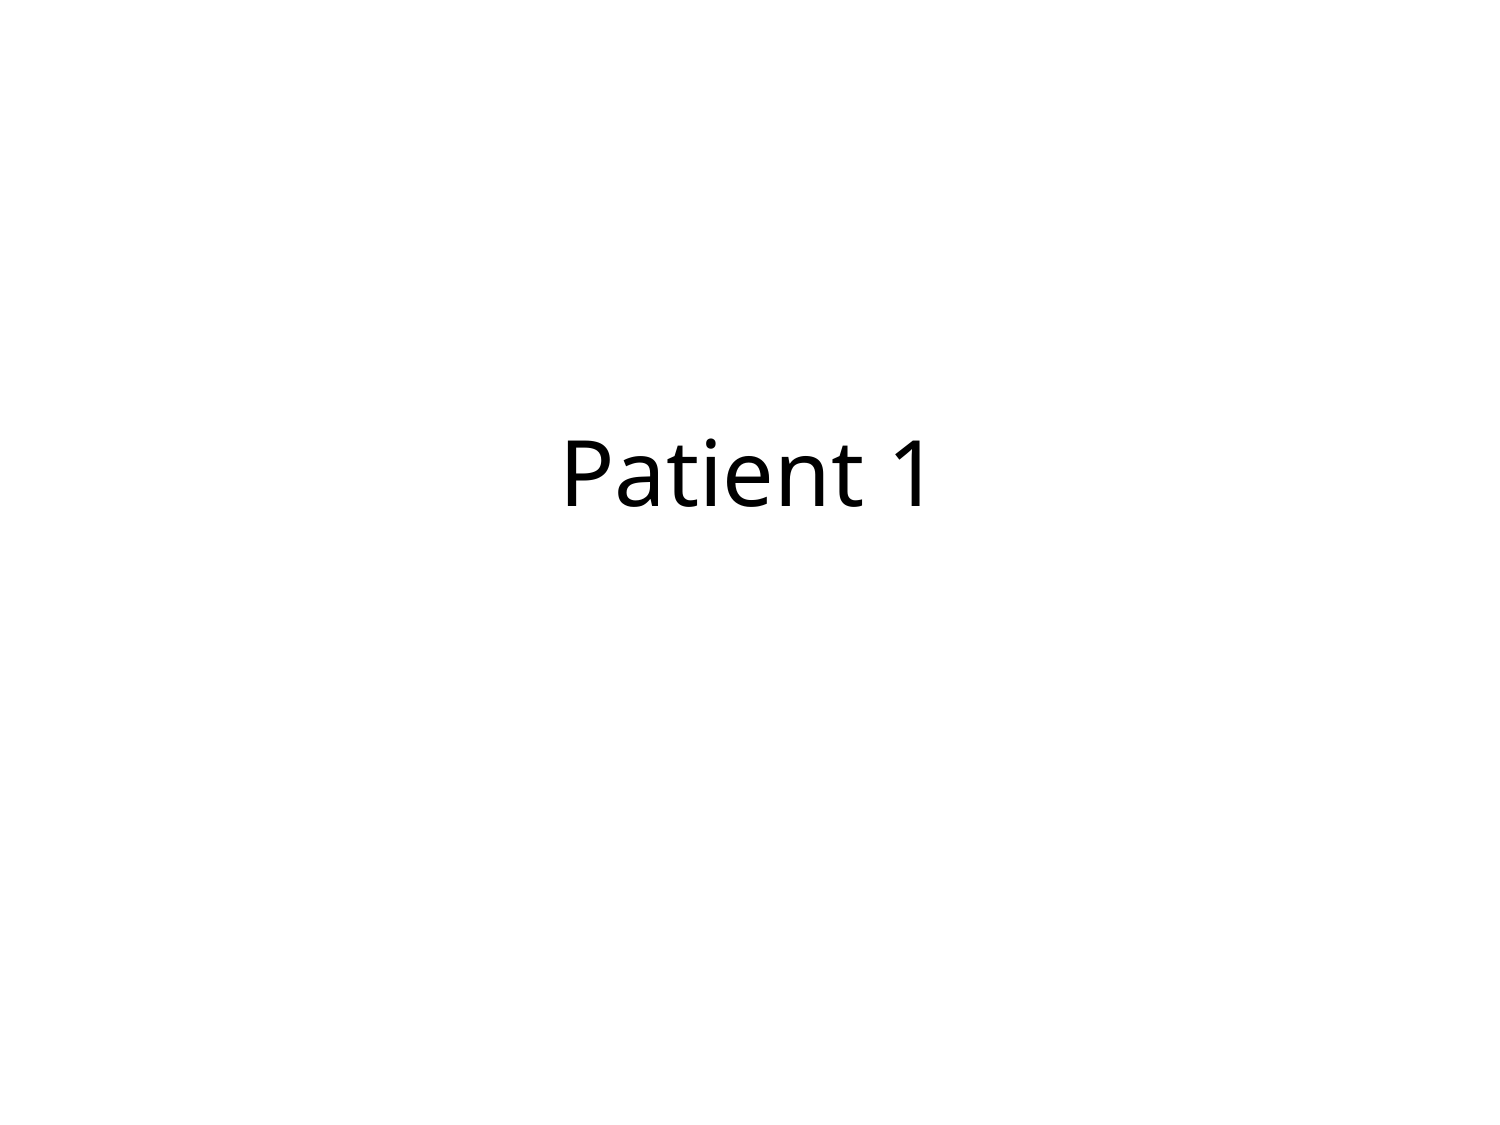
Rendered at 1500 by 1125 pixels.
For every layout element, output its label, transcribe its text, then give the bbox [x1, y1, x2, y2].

title Patient 1 [112, 349, 1388, 591]
